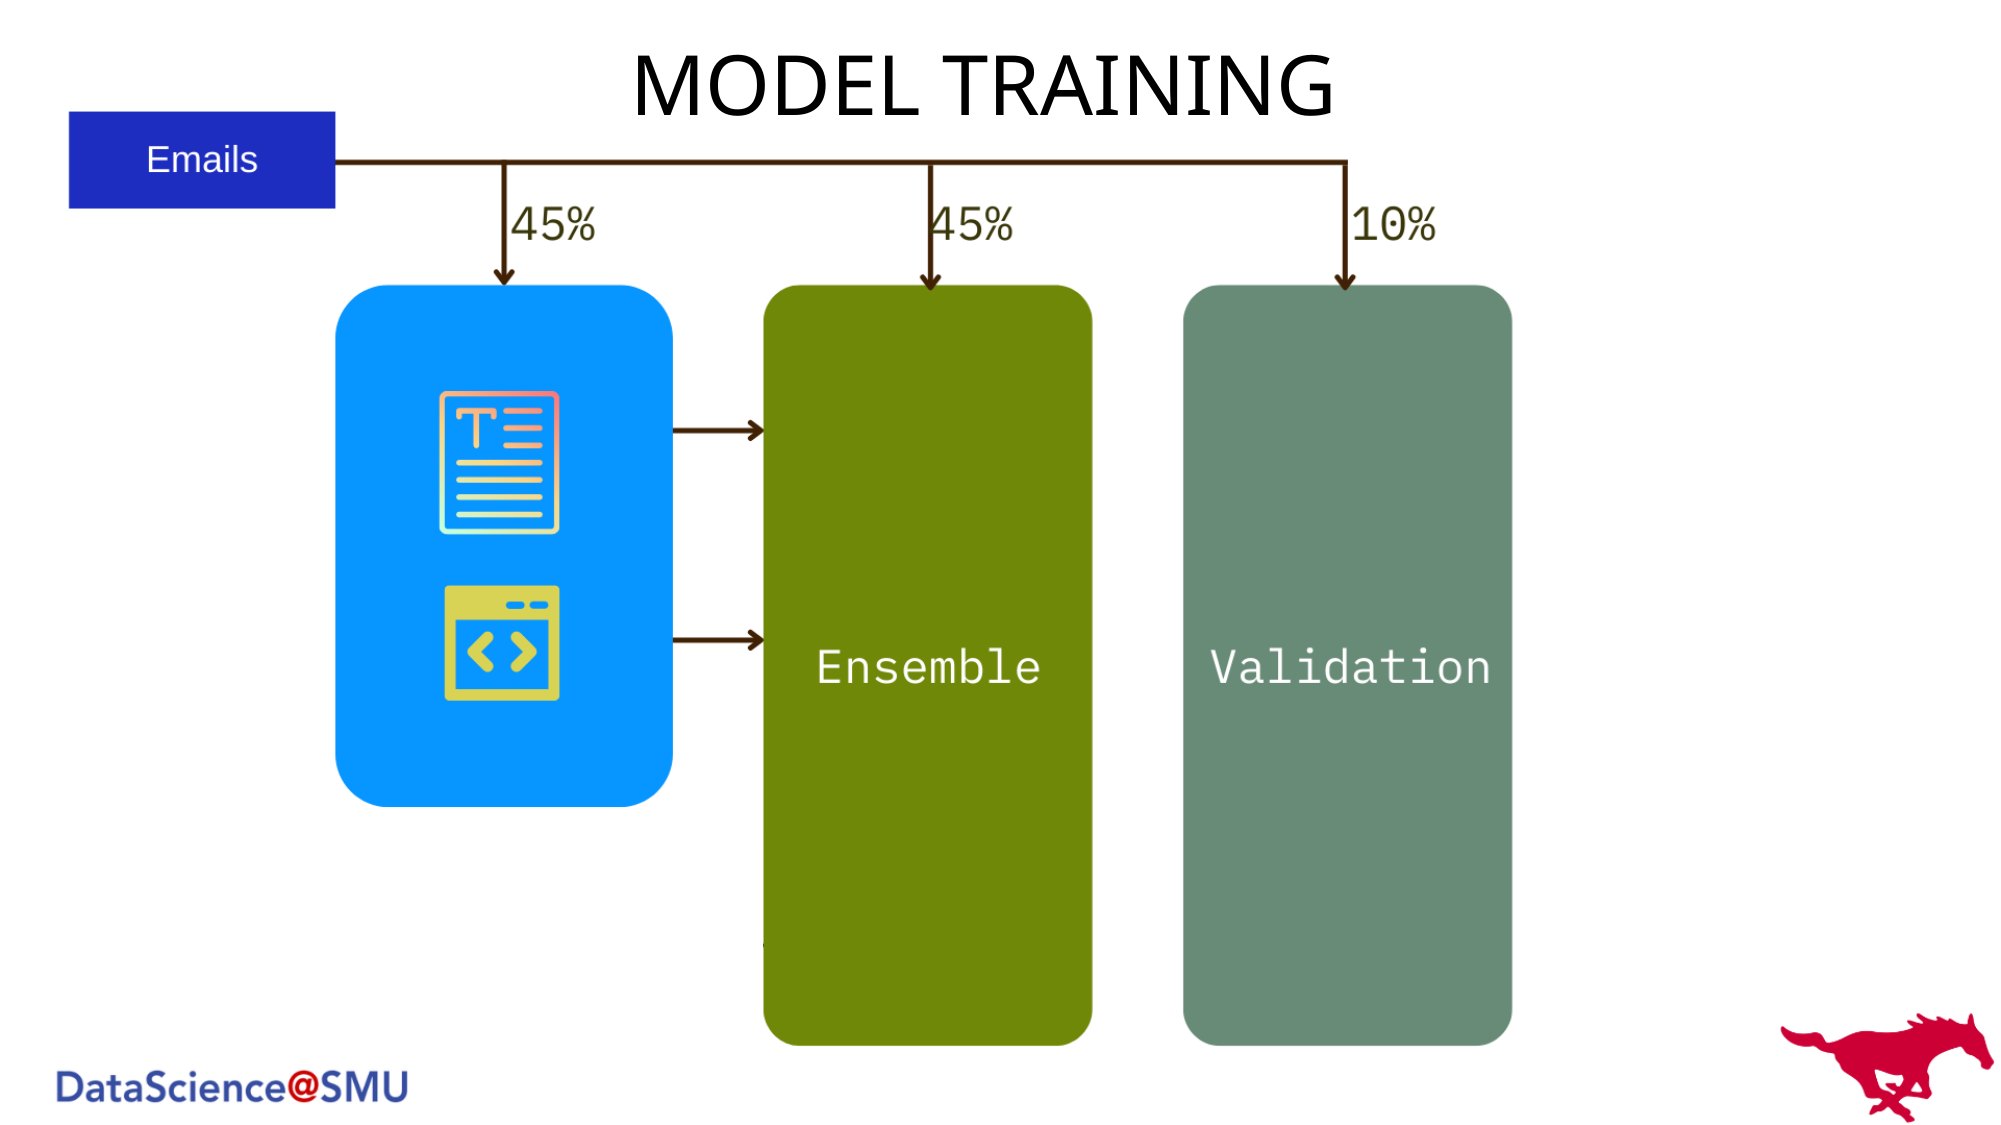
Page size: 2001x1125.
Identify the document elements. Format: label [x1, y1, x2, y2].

picture [0, 0, 2000, 1125]
text_box [27, 783, 763, 1054]
